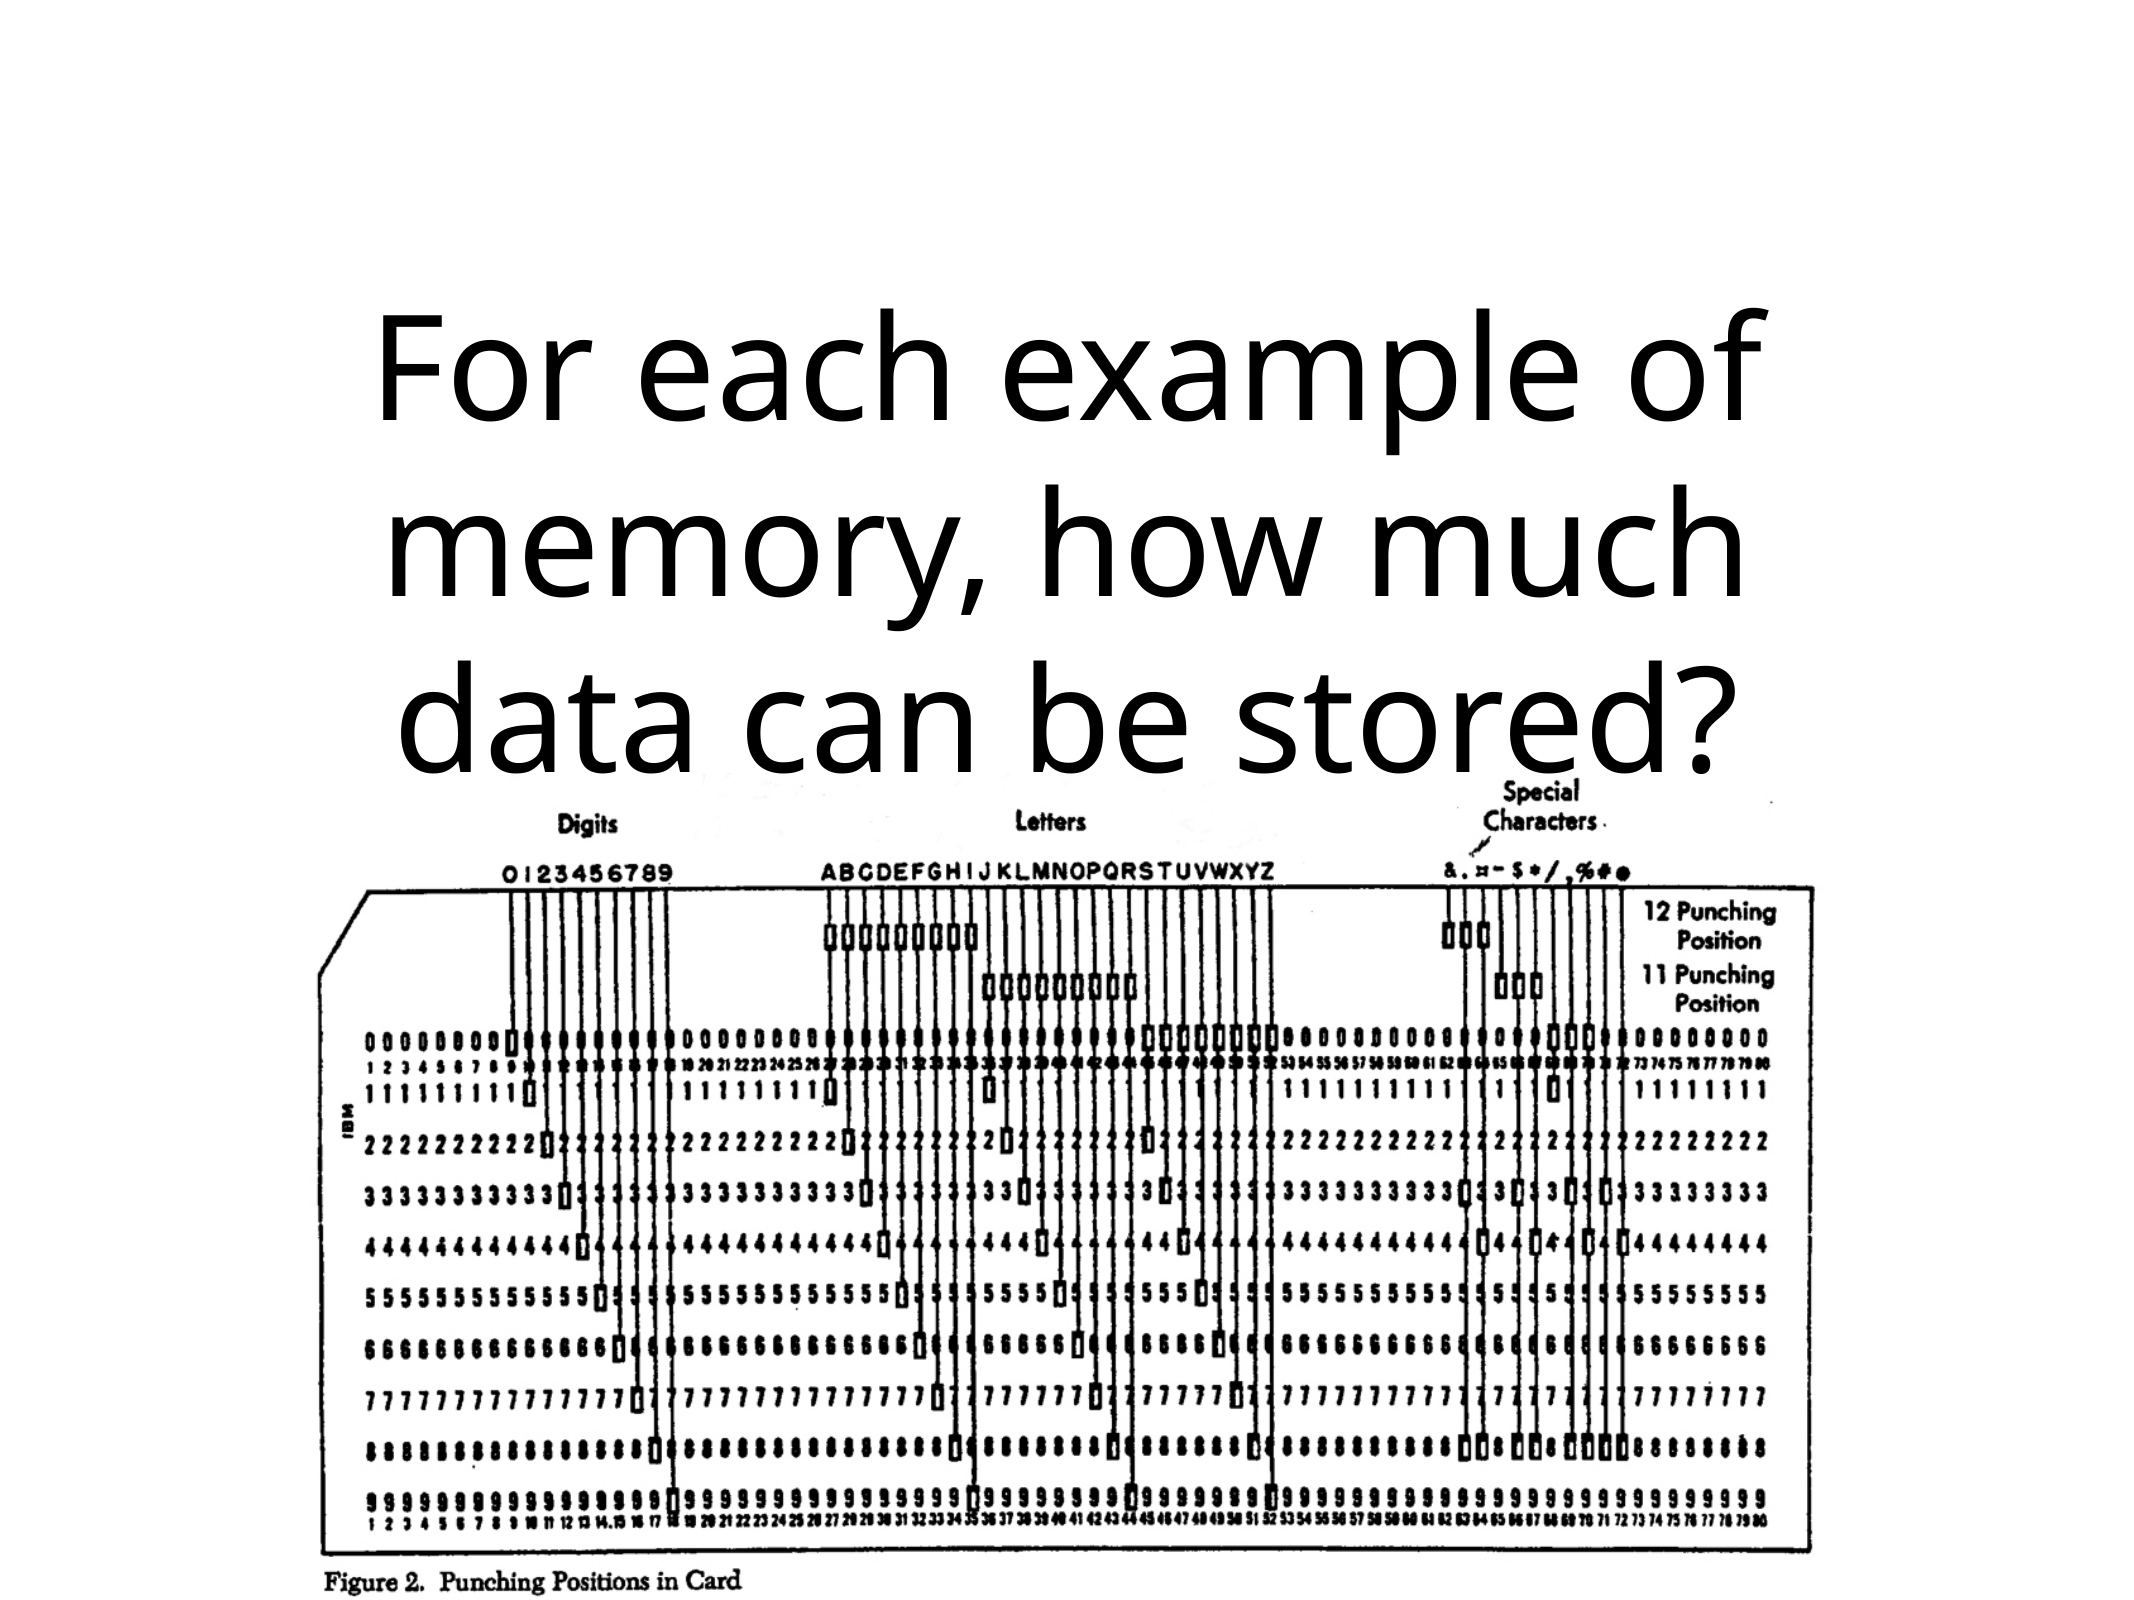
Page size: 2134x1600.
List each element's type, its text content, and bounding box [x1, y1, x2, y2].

title For each example of memory, how much data can be stored? [207, 268, 1926, 811]
picture [308, 773, 1826, 1600]
